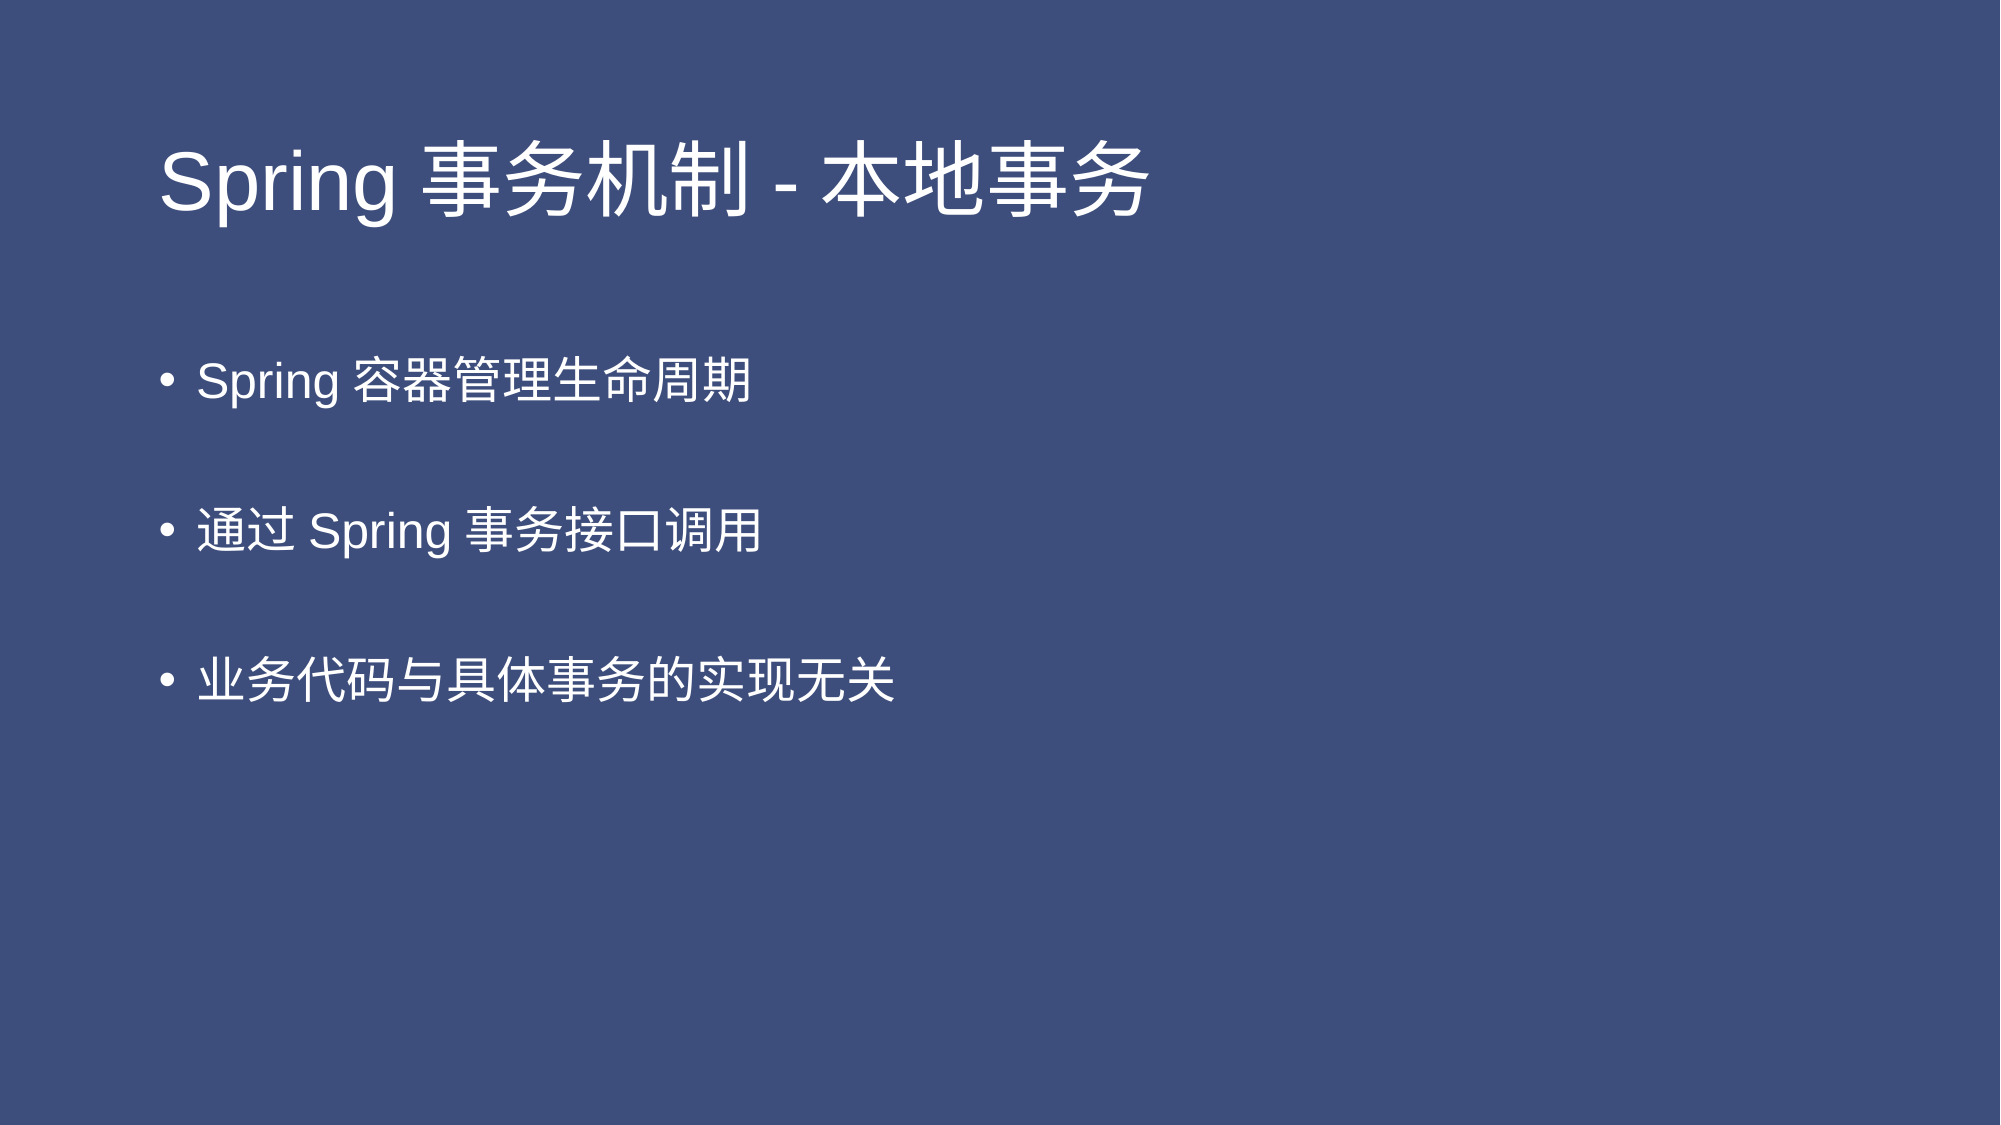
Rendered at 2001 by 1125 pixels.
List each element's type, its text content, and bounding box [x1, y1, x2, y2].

list Spring容器管理生命周期 通过Spring事务接口调用 业务代码与具体事务的实现无关 [143, 348, 1857, 967]
title Spring事务机制-本地事务 [143, 54, 1857, 280]
